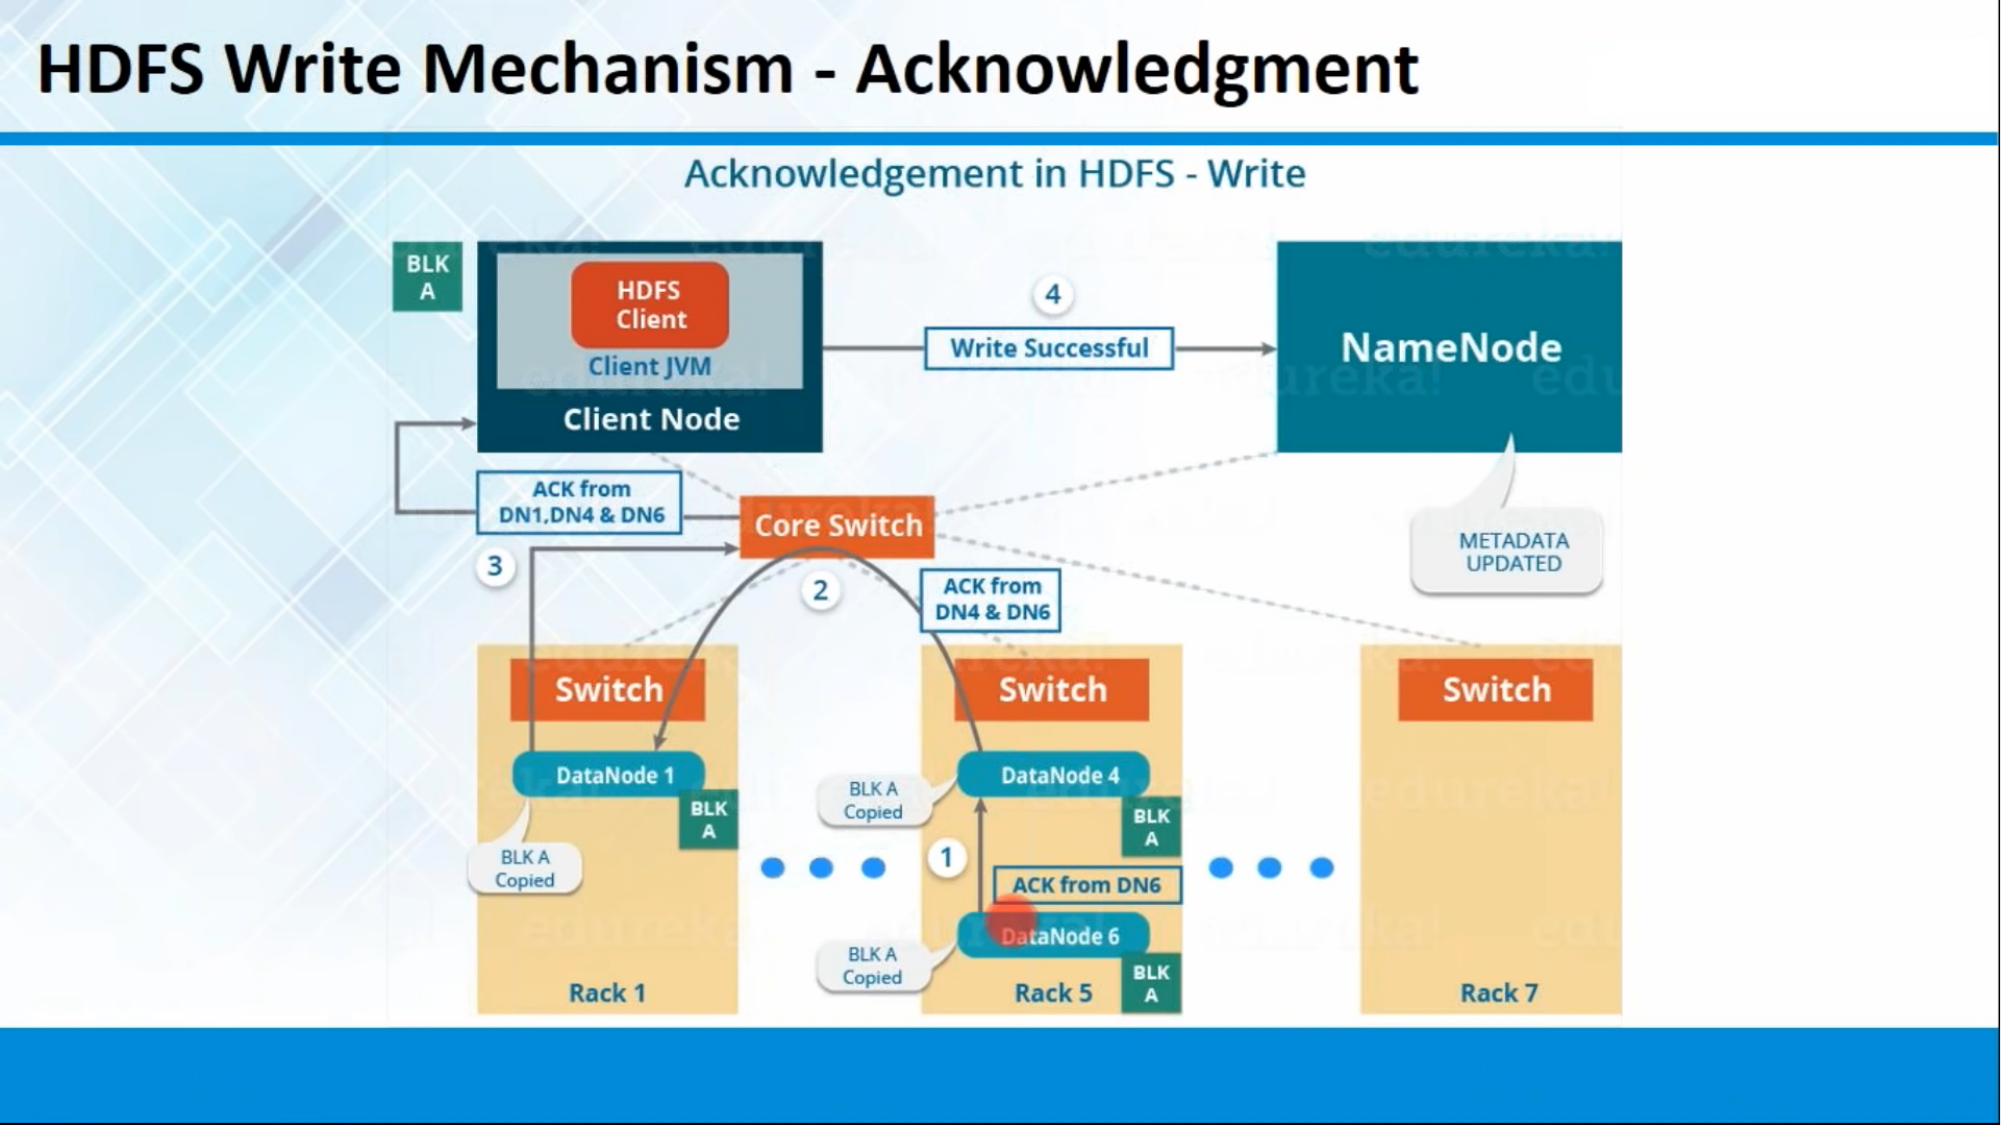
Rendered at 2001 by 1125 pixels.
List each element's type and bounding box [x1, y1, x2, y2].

list [0, 0, 2000, 1125]
